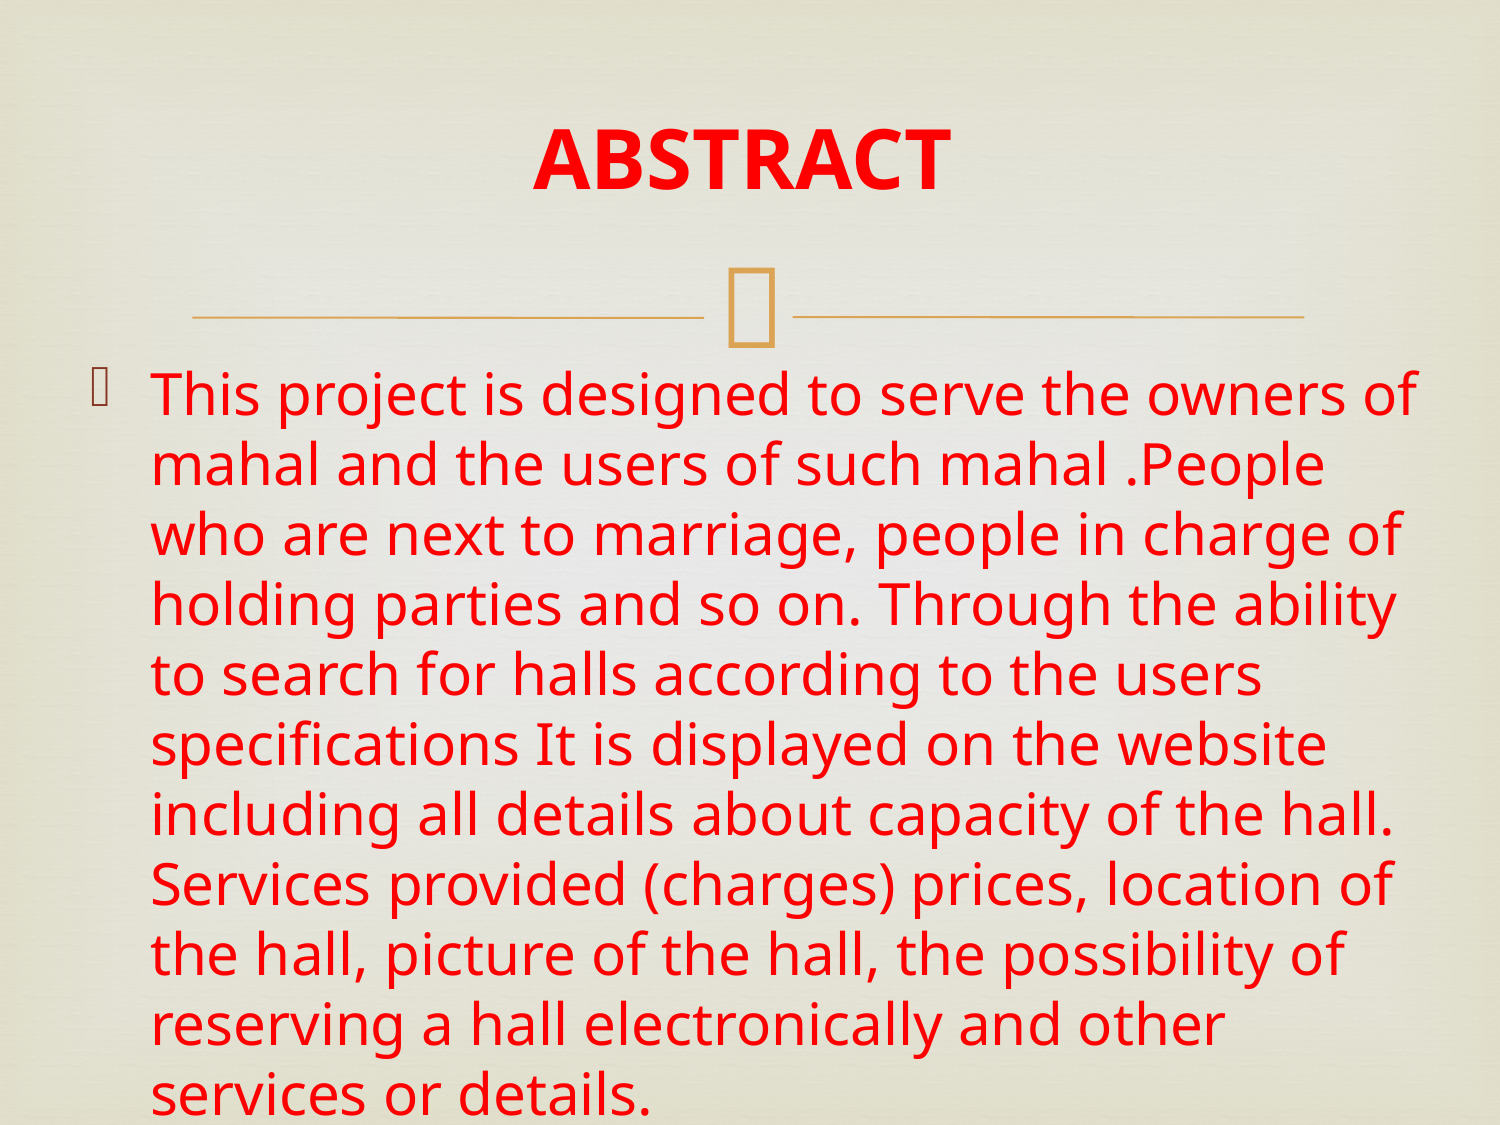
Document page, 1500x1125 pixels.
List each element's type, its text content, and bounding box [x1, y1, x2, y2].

list This project is designed to serve the owners of mahal and the users of such mahal .People who are next to marriage, people in charge of holding parties and so on. Through the ability to search for halls according to the users specifications It is displayed on the website including all details about capacity of the hall. Services provided (charges) prices, location of the hall, picture of the hall, the possibility of reserving a hall electronically and other services or details. [75, 350, 1438, 938]
title ABSTRACT [87, 99, 1138, 213]
